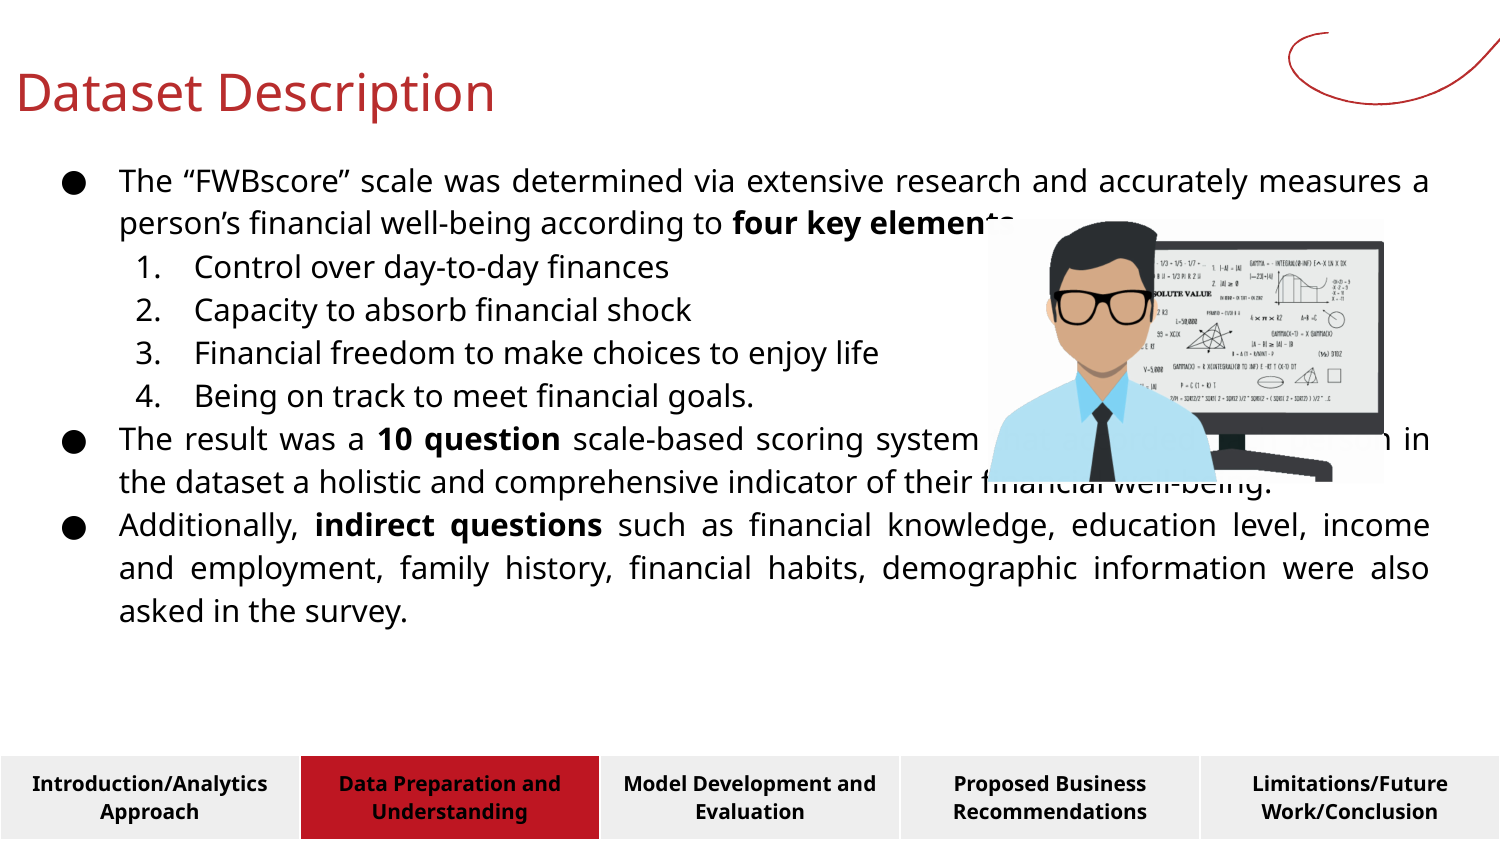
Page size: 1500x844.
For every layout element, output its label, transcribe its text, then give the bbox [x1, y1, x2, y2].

table_header Limitations/Future Work/Conclusion [1201, 756, 1499, 839]
table_header Proposed Business Recommendations [901, 756, 1199, 839]
subtitle The “FWBscore” scale was determined via extensive research and accurately measures a person’s financial well-being according to four key elements Control over day-to-day finances Capacity to absorb financial shock Financial freedom to make choices to enjoy life Being on track to meet financial goals. The result was a 10 question scale-based scoring system that accorded each person in the dataset a holistic and comprehensive indicator of their financial well-being. Additionally, indirect questions such as financial knowledge, education level, income and employment, family history, financial habits, demographic information were also asked in the survey. [28, 140, 1447, 700]
table_header Model Development and Evaluation [601, 756, 899, 839]
table_header Introduction/Analytics Approach [1, 756, 299, 839]
title Dataset Description [0, 0, 729, 181]
picture [987, 219, 1384, 484]
table_header Data Preparation and Understanding [301, 756, 599, 839]
